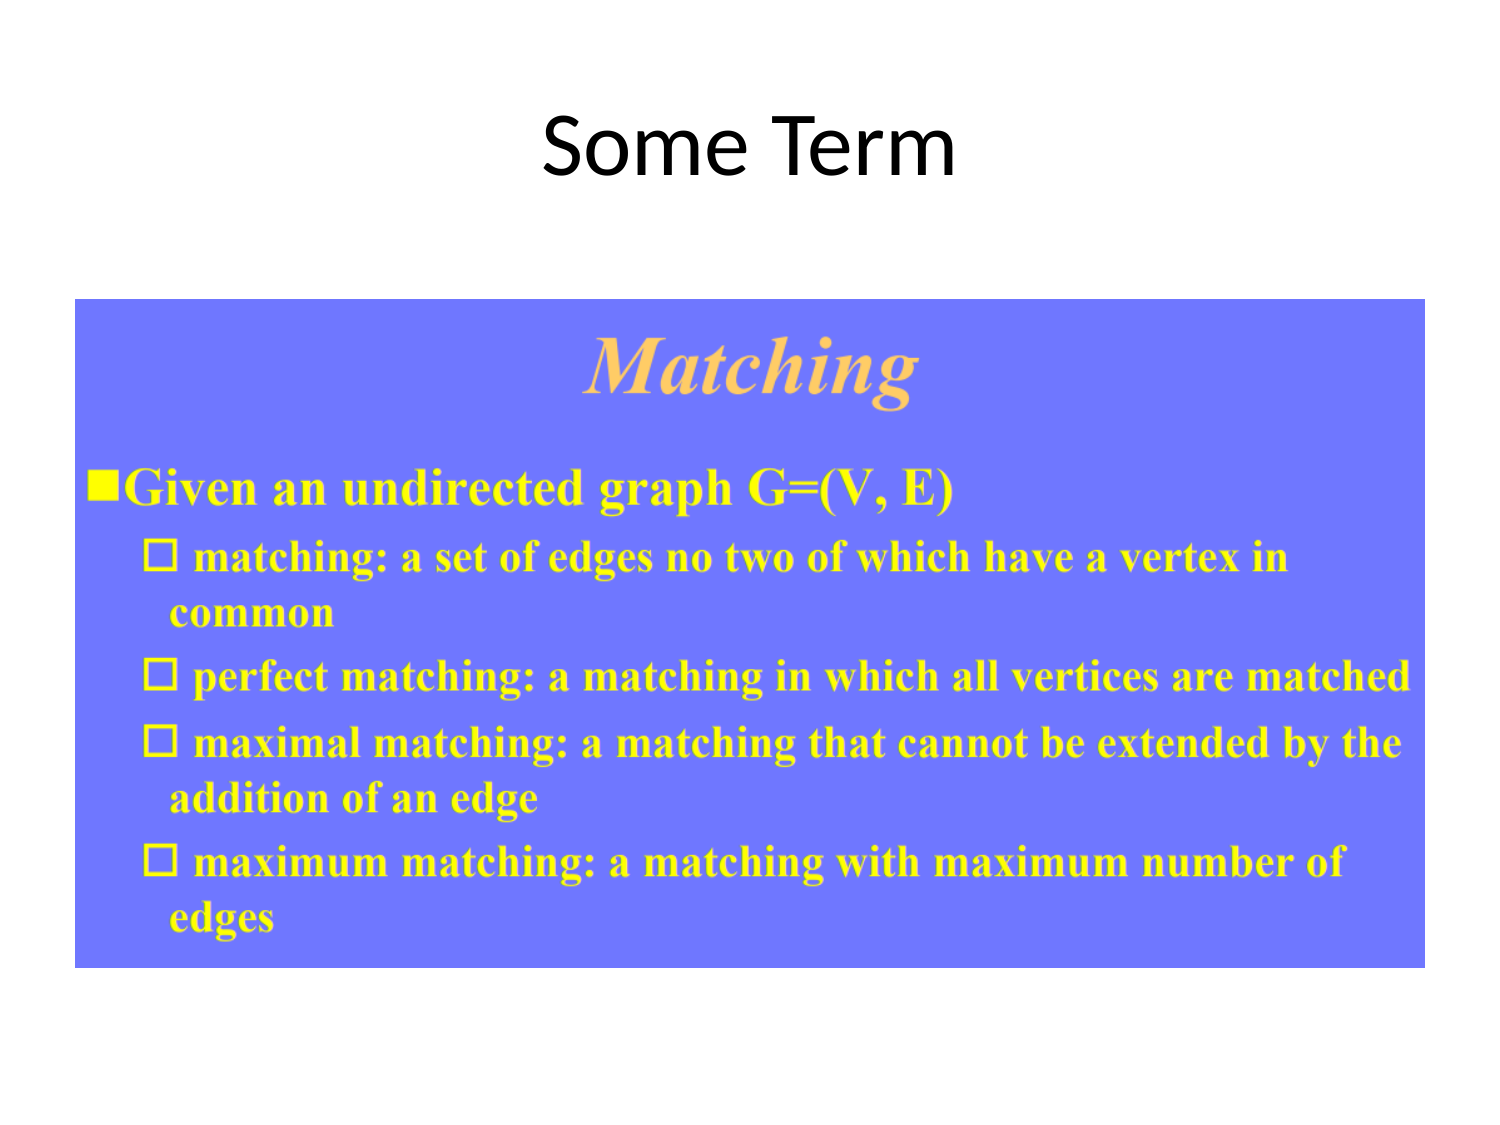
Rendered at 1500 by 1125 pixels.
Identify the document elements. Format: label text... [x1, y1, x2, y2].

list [74, 299, 1426, 968]
title Some Term [75, 45, 1425, 233]
